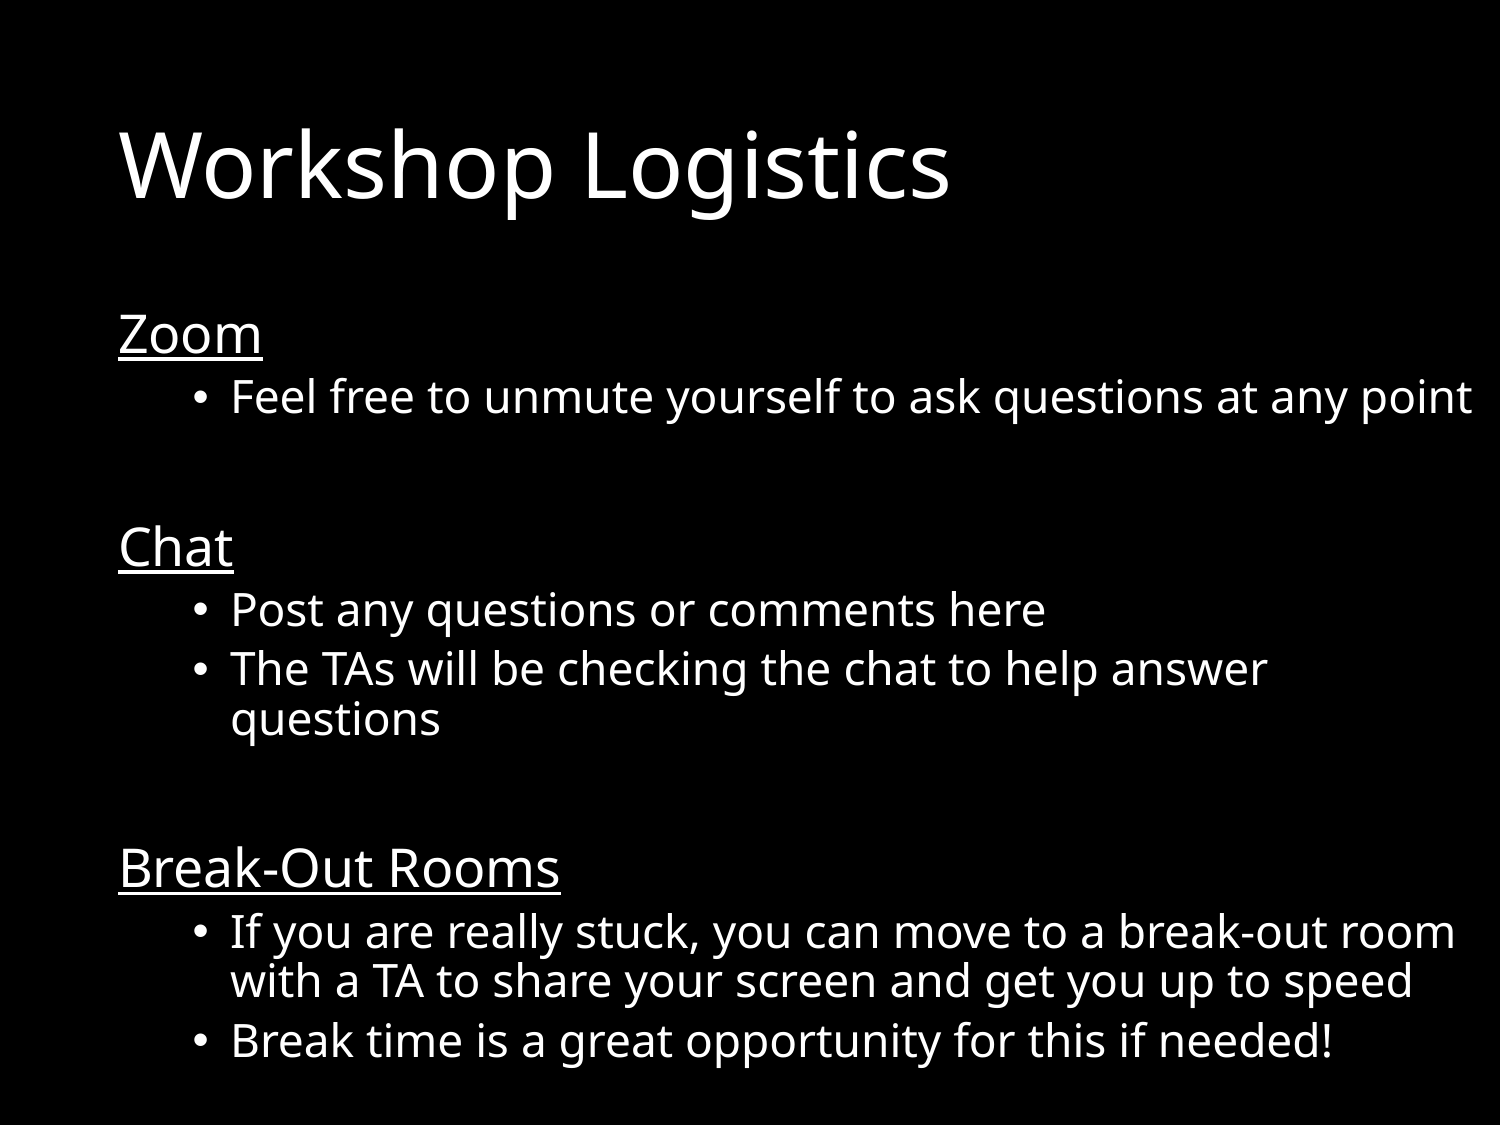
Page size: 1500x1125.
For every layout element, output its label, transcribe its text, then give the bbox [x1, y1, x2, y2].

title Workshop Logistics [103, 59, 1397, 278]
list Zoom Feel free to unmute yourself to ask questions at any point Chat Post any questions or comments here The TAs will be checking the chat to help answer questions Break-Out Rooms If you are really stuck, you can move to a break-out room with a TA to share your screen and get you up to speed Break time is a great opportunity for this if needed! [103, 299, 1500, 1125]
